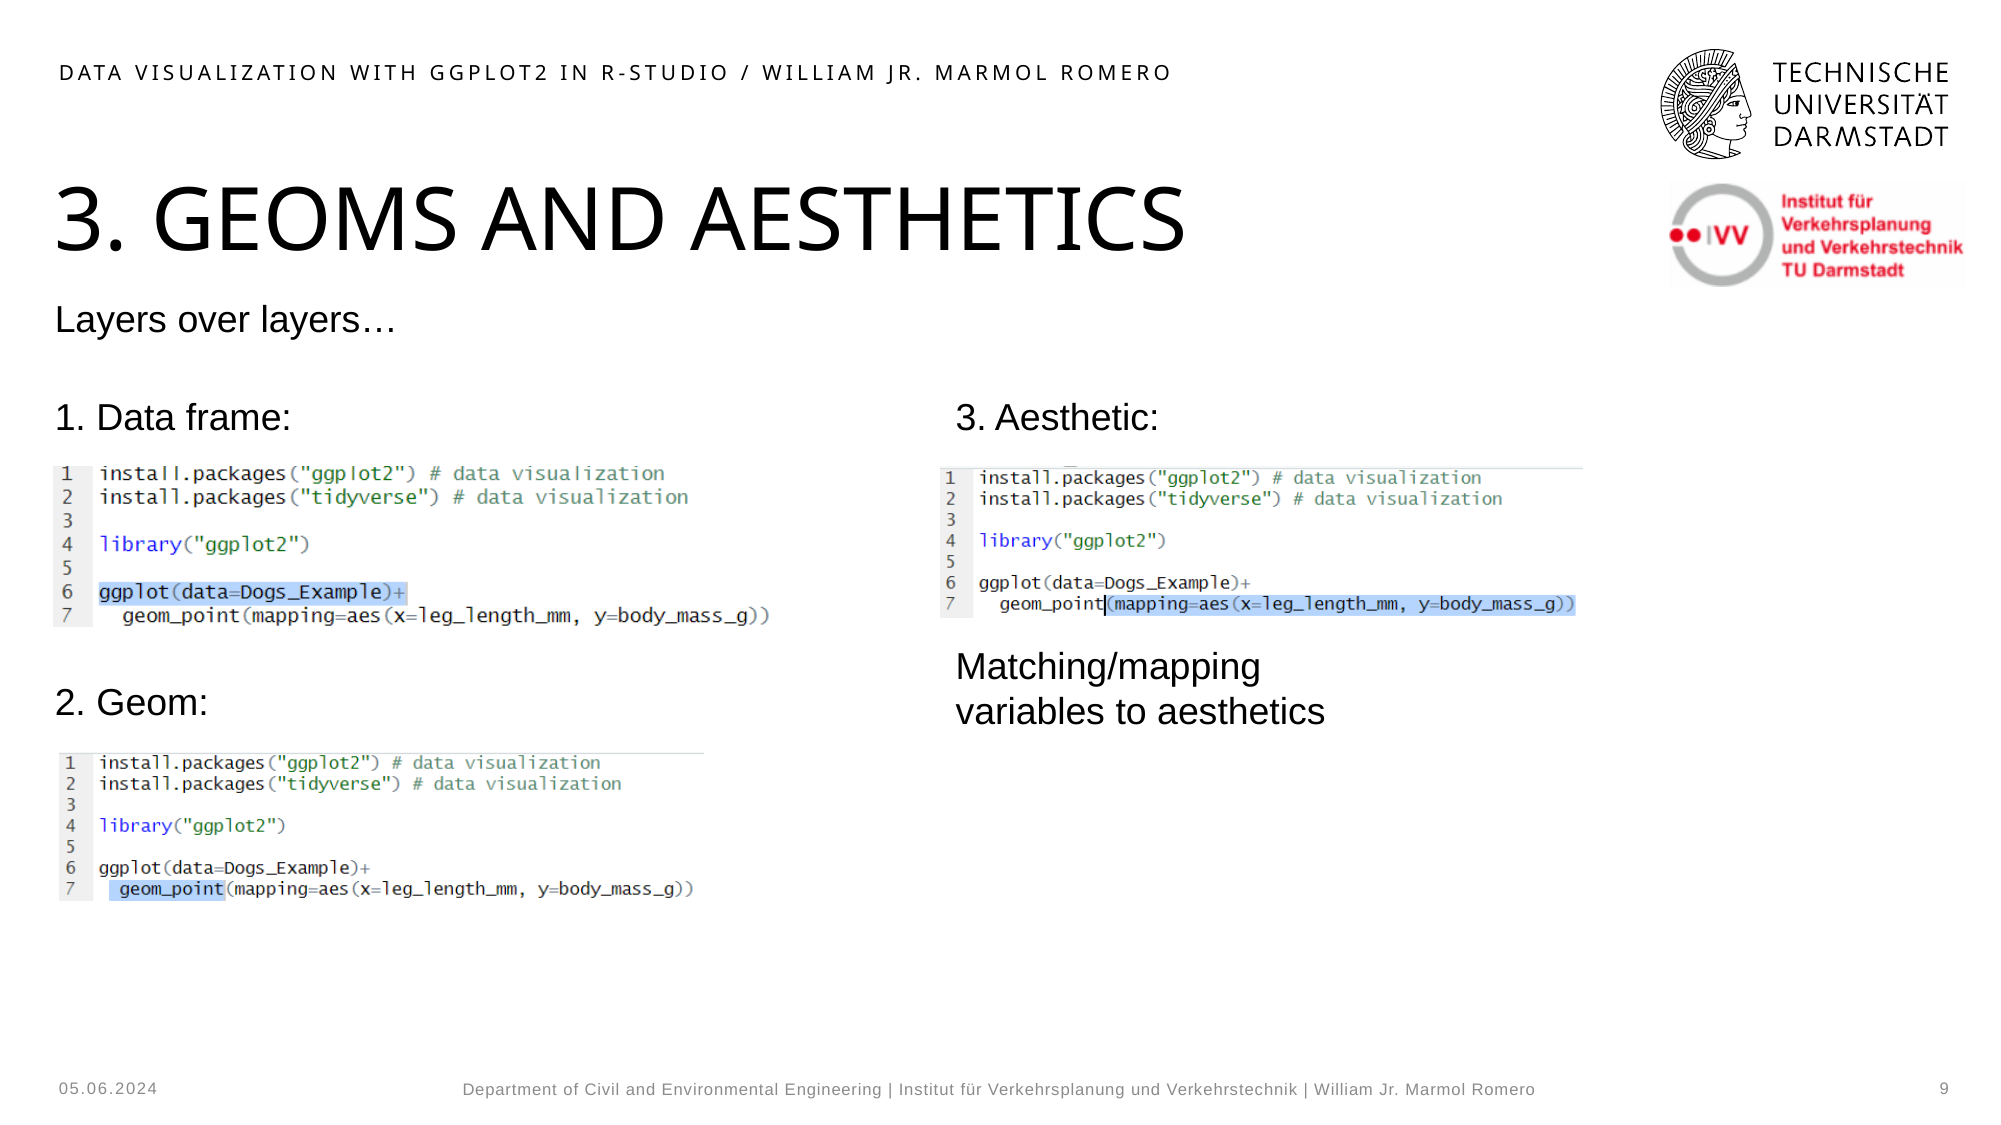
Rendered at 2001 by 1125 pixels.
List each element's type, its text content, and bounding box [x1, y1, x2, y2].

text_box 3. Aesthetic: [940, 385, 1414, 445]
title 3. Geoms and Aesthetics [55, 147, 1646, 268]
text_box Layers over layers… [40, 287, 513, 348]
text_box 1. Data frame: [40, 385, 513, 445]
picture [1661, 172, 1976, 287]
picture [53, 466, 872, 627]
text_box 2. Geom: [40, 670, 513, 731]
picture [940, 466, 1583, 618]
picture [59, 752, 704, 901]
text_box Matching/mapping variables to aesthetics [940, 634, 1414, 740]
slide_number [59, 1075, 296, 1106]
footer Data visualization with ggplot2 in R-Studio / William Jr. Marmol romero [59, 59, 1532, 91]
slide_number 9 [1708, 1075, 1949, 1106]
